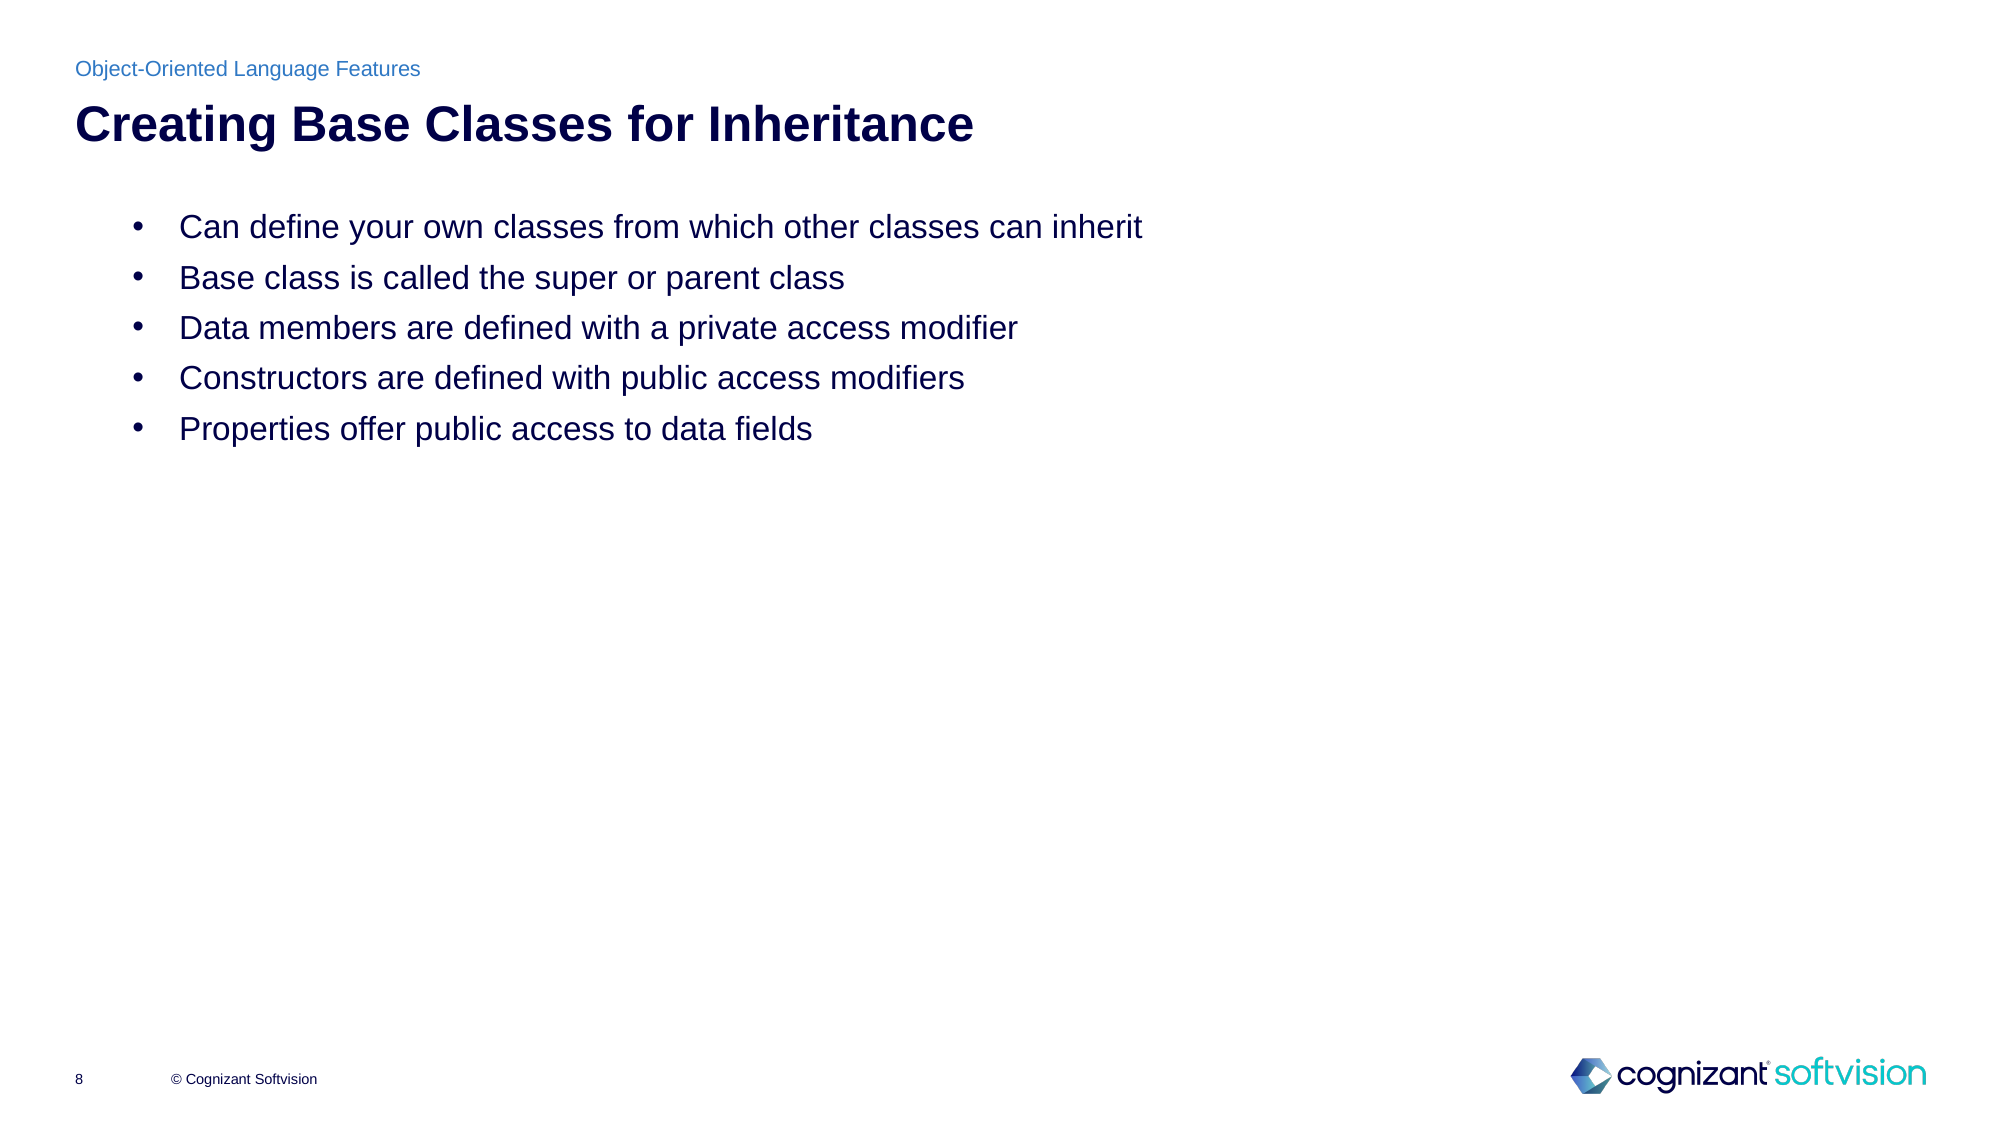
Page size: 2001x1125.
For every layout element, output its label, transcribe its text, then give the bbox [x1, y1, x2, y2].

slide_number 8 [75, 1056, 133, 1088]
footer © Cognizant Softvision [171, 1056, 368, 1088]
text_box Object-Oriented Language Features [75, 54, 1850, 93]
title Creating Base Classes for Inheritance [75, 93, 1848, 142]
picture [1553, 1041, 1943, 1111]
list Can define your own classes from which other classes can inherit Base class is called the super or parent class Data members are defined with a private access modifier Constructors are defined with public access modifiers Properties offer public access to data fields [75, 205, 1848, 894]
